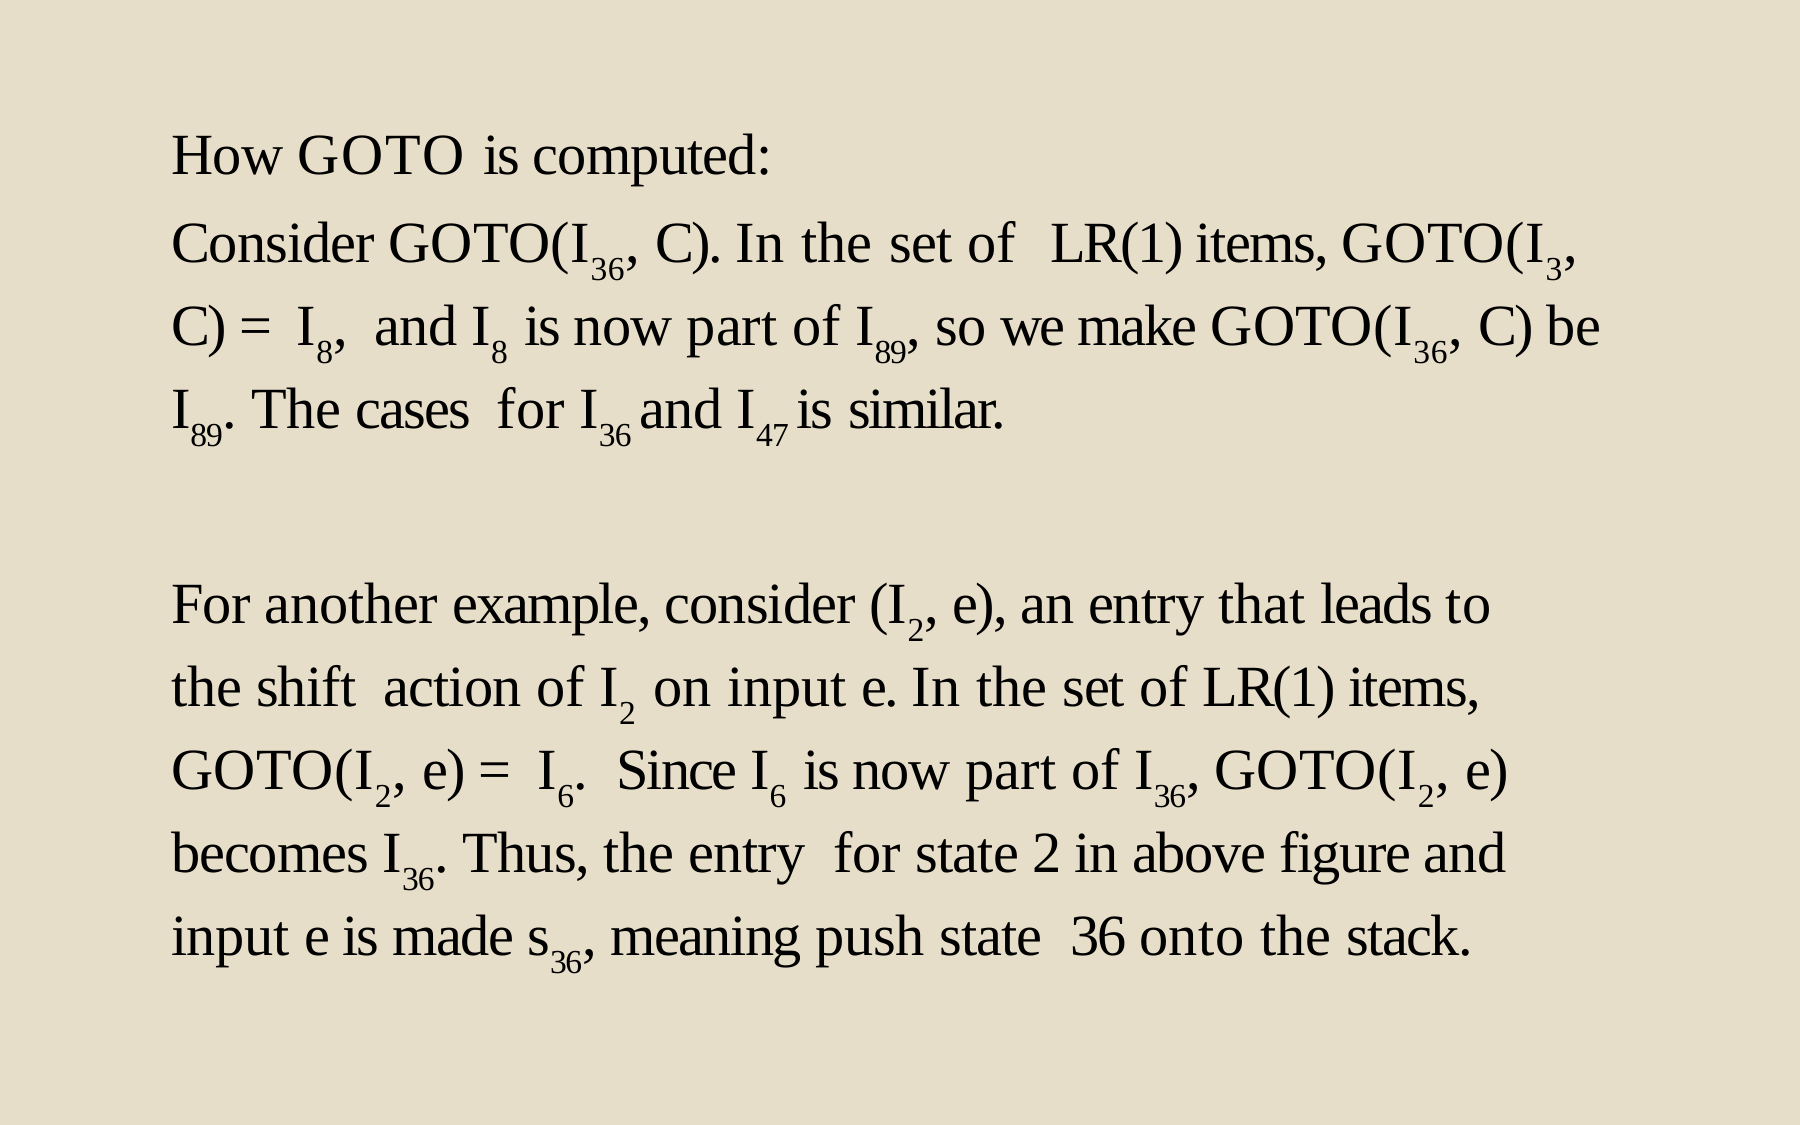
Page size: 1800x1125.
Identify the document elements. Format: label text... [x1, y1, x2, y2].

text_box How GOTO is computed: Consider GOTO(I36, C). In the set of LR(1) items, GOTO(I3, C) = I8, and I8 is now part of I89, so we make GOTO(I36, C) be I89. The cases for I36 and I47 is similar. For another example, consider (I2, e), an entry that leads to the shift action of I2 on input e. In the set of LR(1) items, GOTO(I2, e) = I6. Since I6 is now part of I36, GOTO(I2, e) becomes I36. Thus, the entry for state 2 in above figure and input e is made s36, meaning push state 36 onto the stack. [162, 95, 1612, 980]
